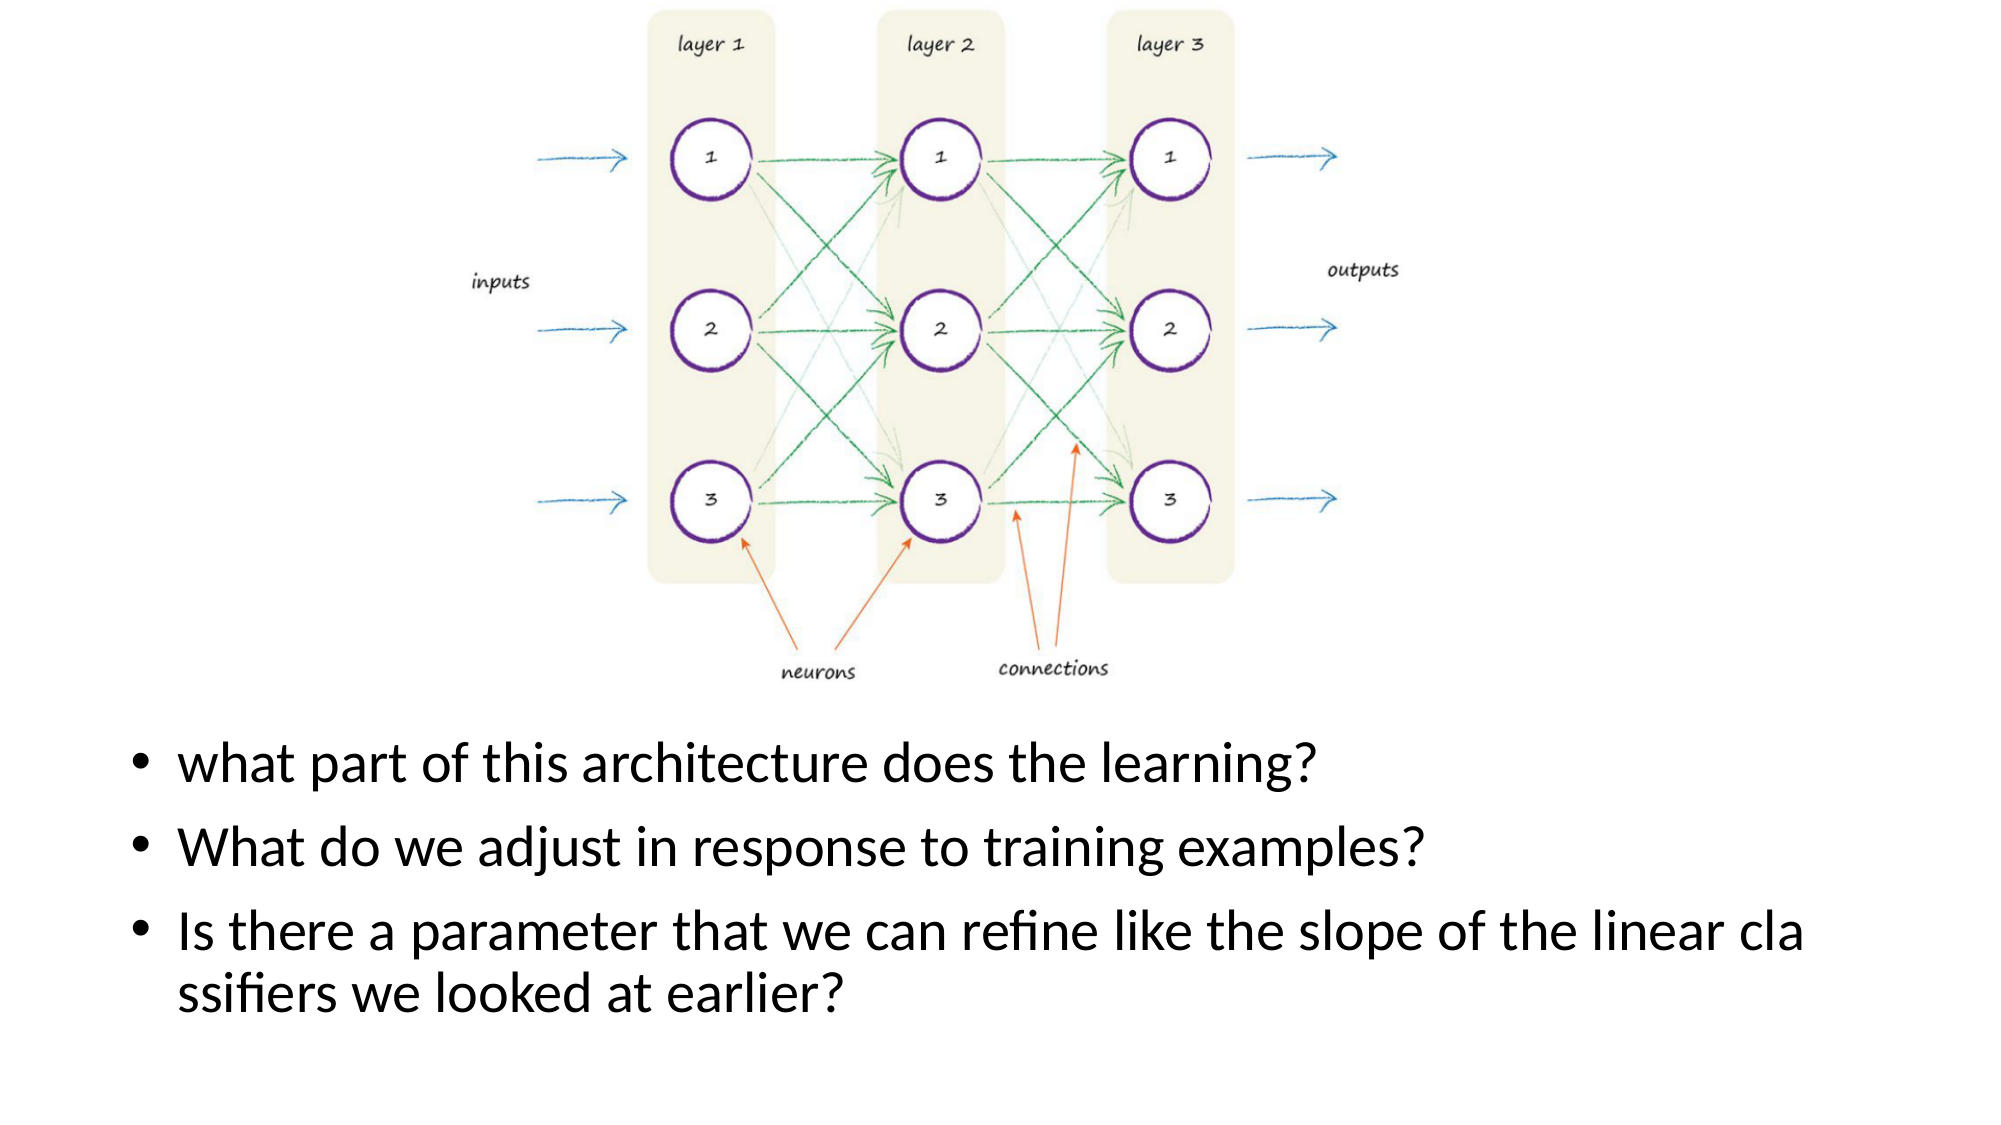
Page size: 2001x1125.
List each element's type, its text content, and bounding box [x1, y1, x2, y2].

list what part of this architecture does the learning? What do we adjust in response to training examples? Is there a parameter that we can refine like the slope of the linear classifiers we looked at earlier? [115, 724, 1841, 1060]
picture [469, 0, 1407, 682]
